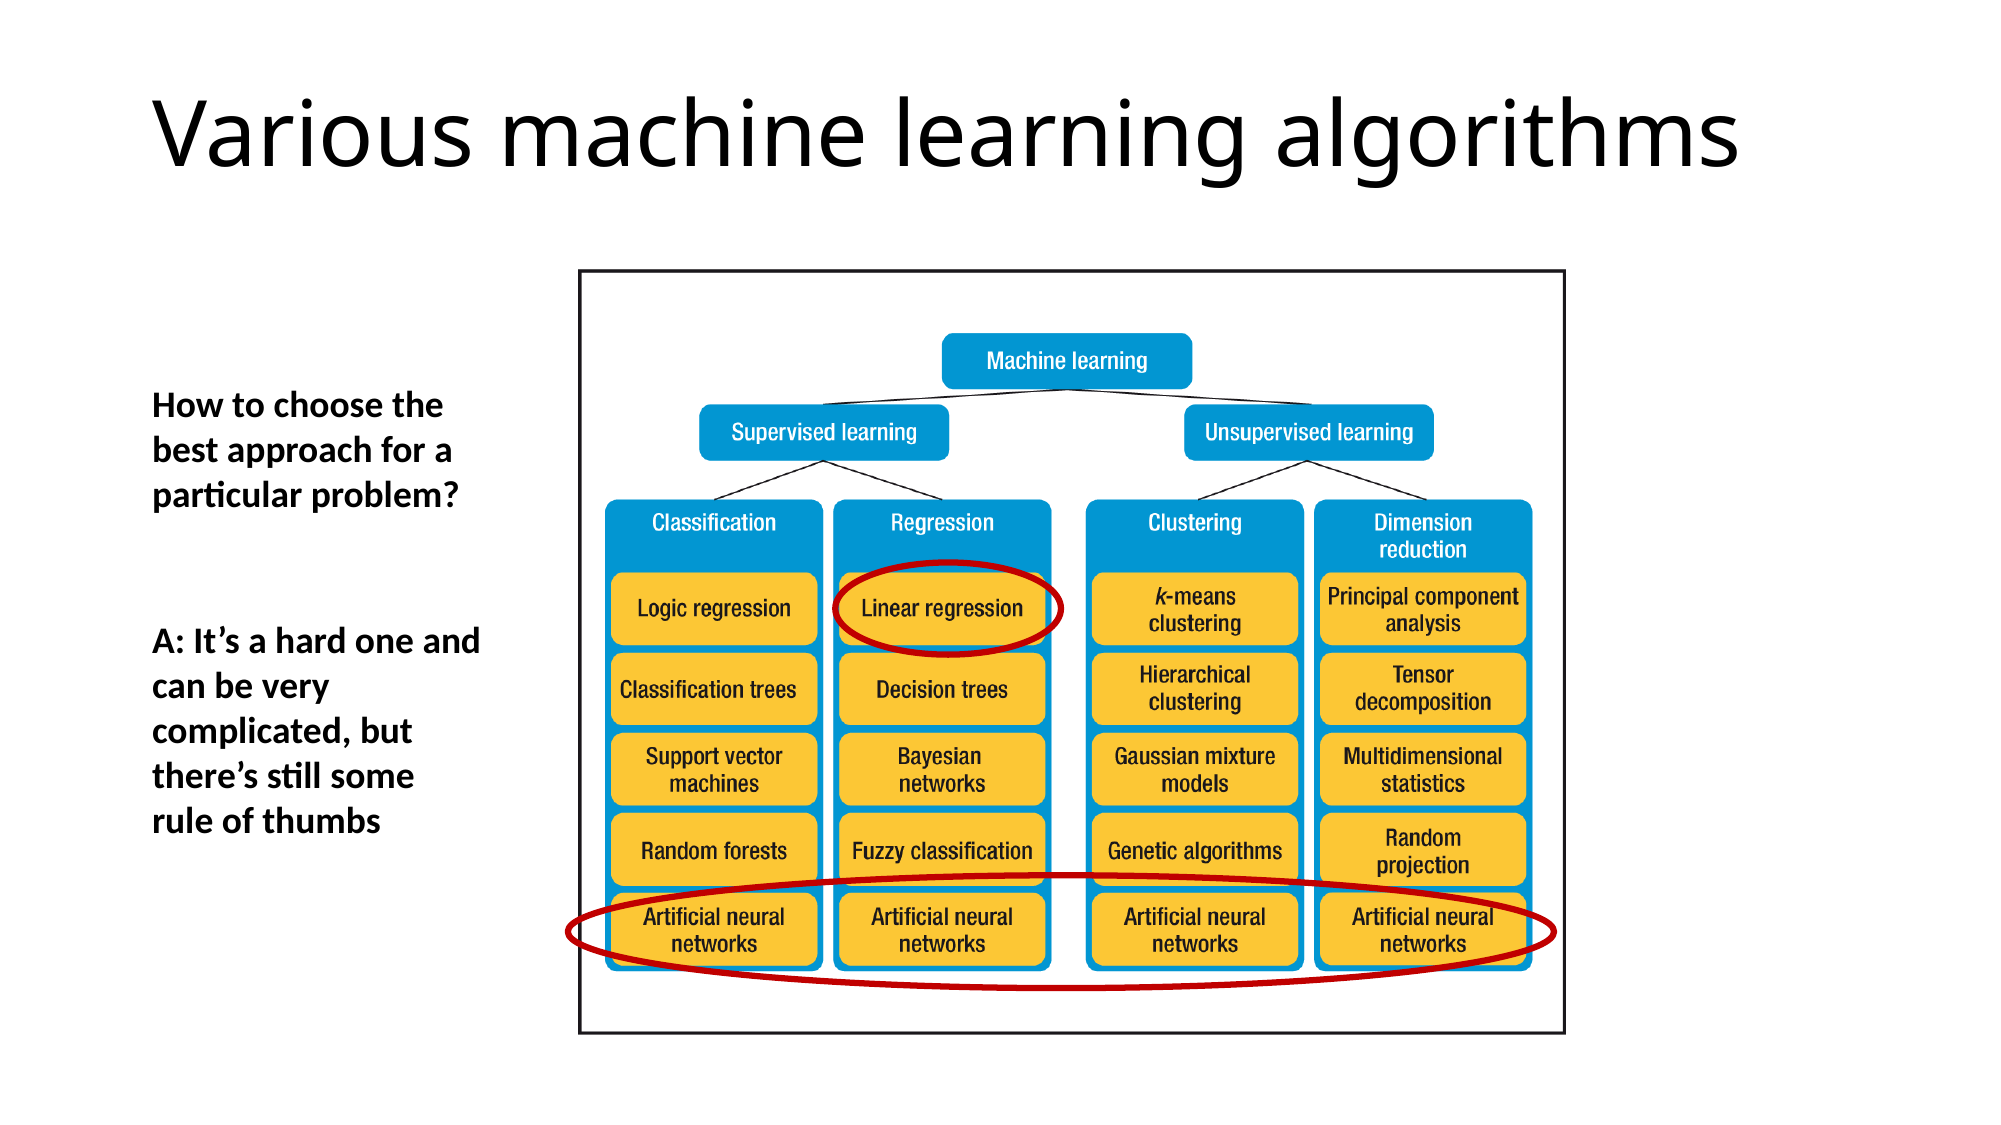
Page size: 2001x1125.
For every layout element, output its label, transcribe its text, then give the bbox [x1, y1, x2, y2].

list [578, 269, 1565, 1035]
text_box A: It’s a hard one and can be very complicated, but there’s still some rule of thumbs [137, 608, 497, 849]
text_box How to choose the best approach for a particular problem? [137, 372, 497, 523]
title Various machine learning algorithms [137, 59, 1863, 215]
text_box [567, 920, 578, 944]
